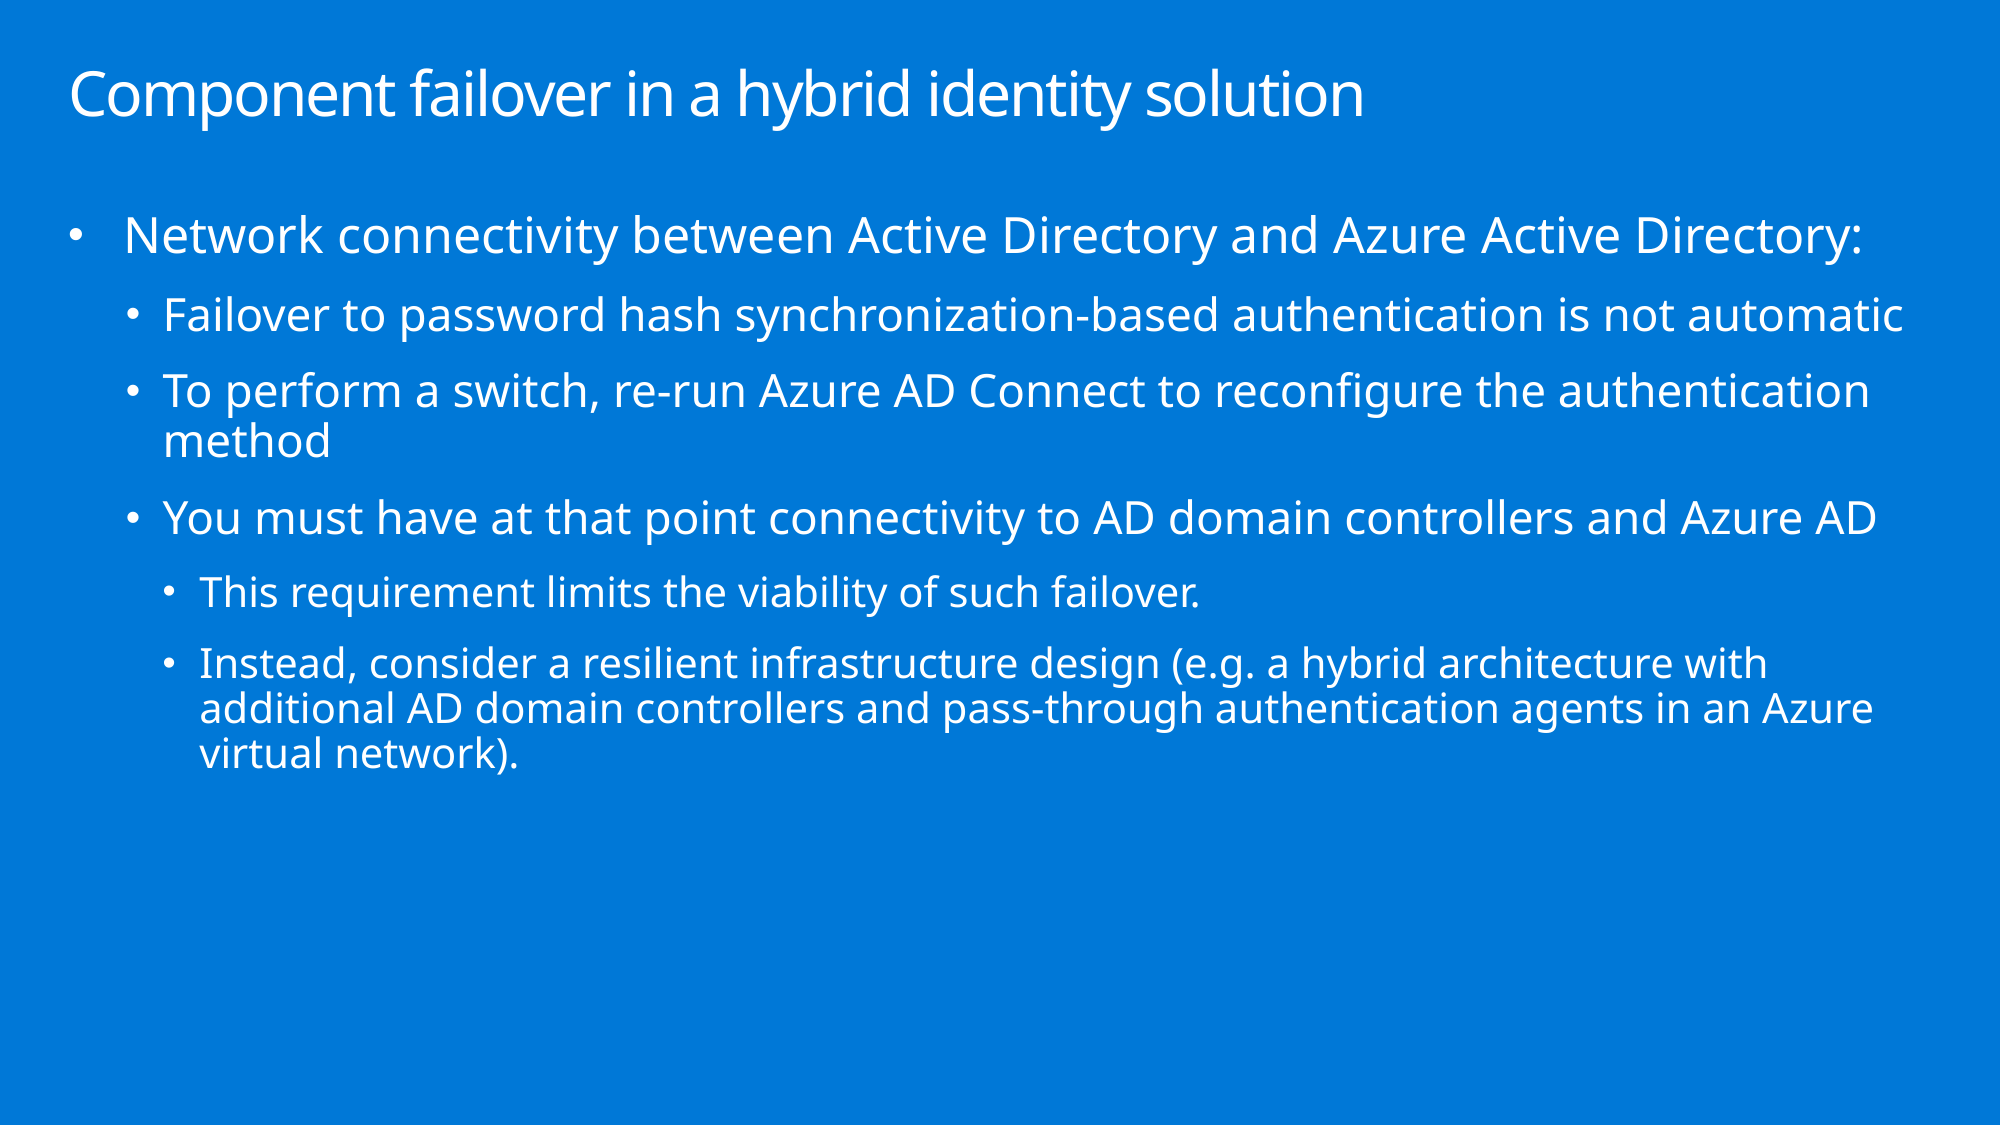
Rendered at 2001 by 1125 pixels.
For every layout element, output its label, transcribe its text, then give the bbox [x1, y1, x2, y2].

title Component failover in a hybrid identity solution [44, 47, 1957, 196]
list Network connectivity between Active Directory and Azure Active Directory: Failover to password hash synchronization-based authentication is not automatic To perform a switch, re-run Azure AD Connect to reconfigure the authentication method You must have at that point connectivity to AD domain controllers and Azure AD This requirement limits the viability of such failover. Instead, consider a resilient infrastructure design (e.g. a hybrid architecture with additional AD domain controllers and pass-through authentication agents in an Azure virtual network). [44, 195, 1956, 1125]
